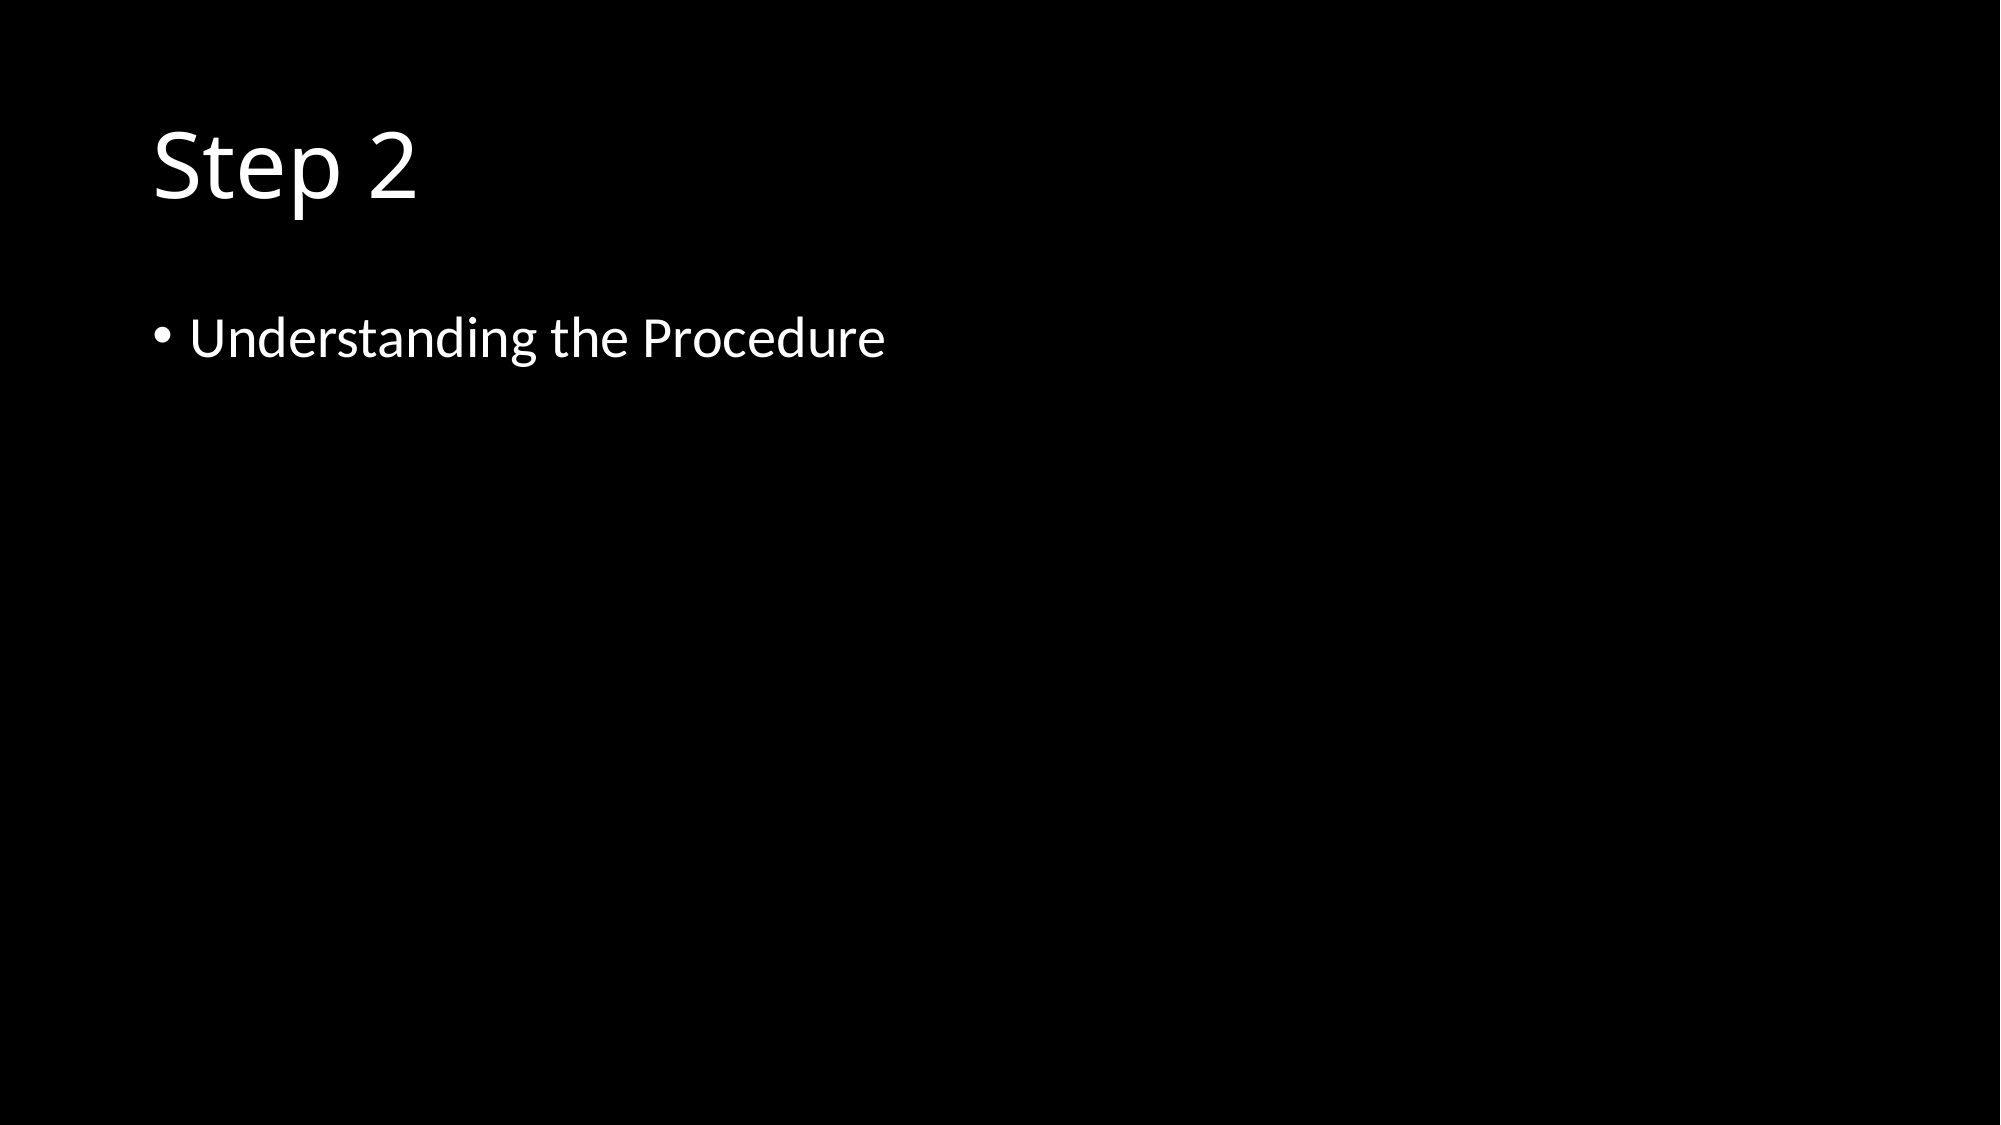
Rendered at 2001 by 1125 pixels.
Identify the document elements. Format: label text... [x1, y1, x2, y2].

list Understanding the Procedure [137, 299, 1863, 1014]
title Step 2 [137, 59, 1863, 278]
